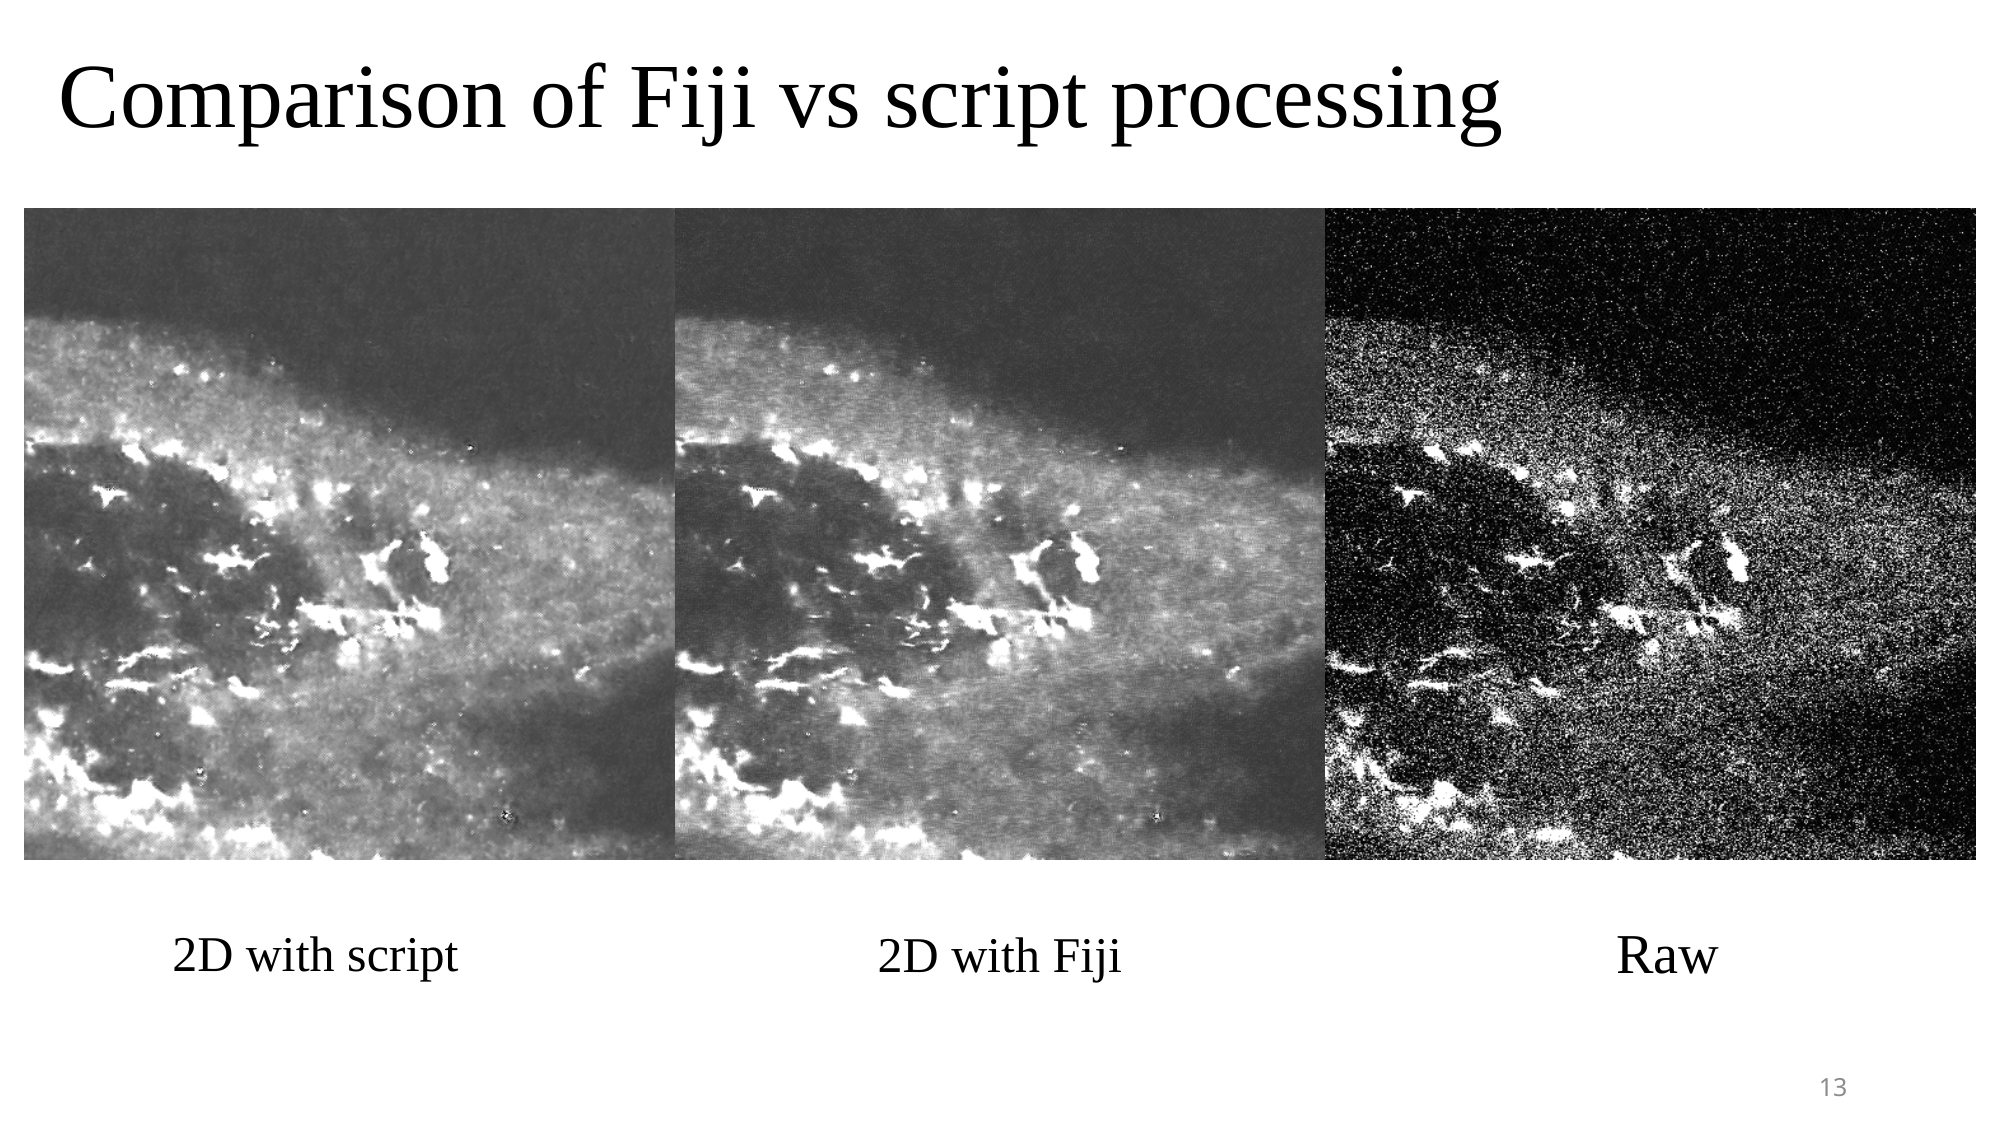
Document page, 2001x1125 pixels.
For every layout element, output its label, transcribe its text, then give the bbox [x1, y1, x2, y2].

text_box Raw [1575, 902, 1761, 1001]
text_box 2D with script [93, 906, 538, 997]
picture [24, 208, 1976, 860]
title Comparison of Fiji vs script processing [43, 6, 1956, 190]
text_box 2D with Fiji [757, 907, 1243, 998]
slide_number 13 [1412, 1059, 1863, 1119]
